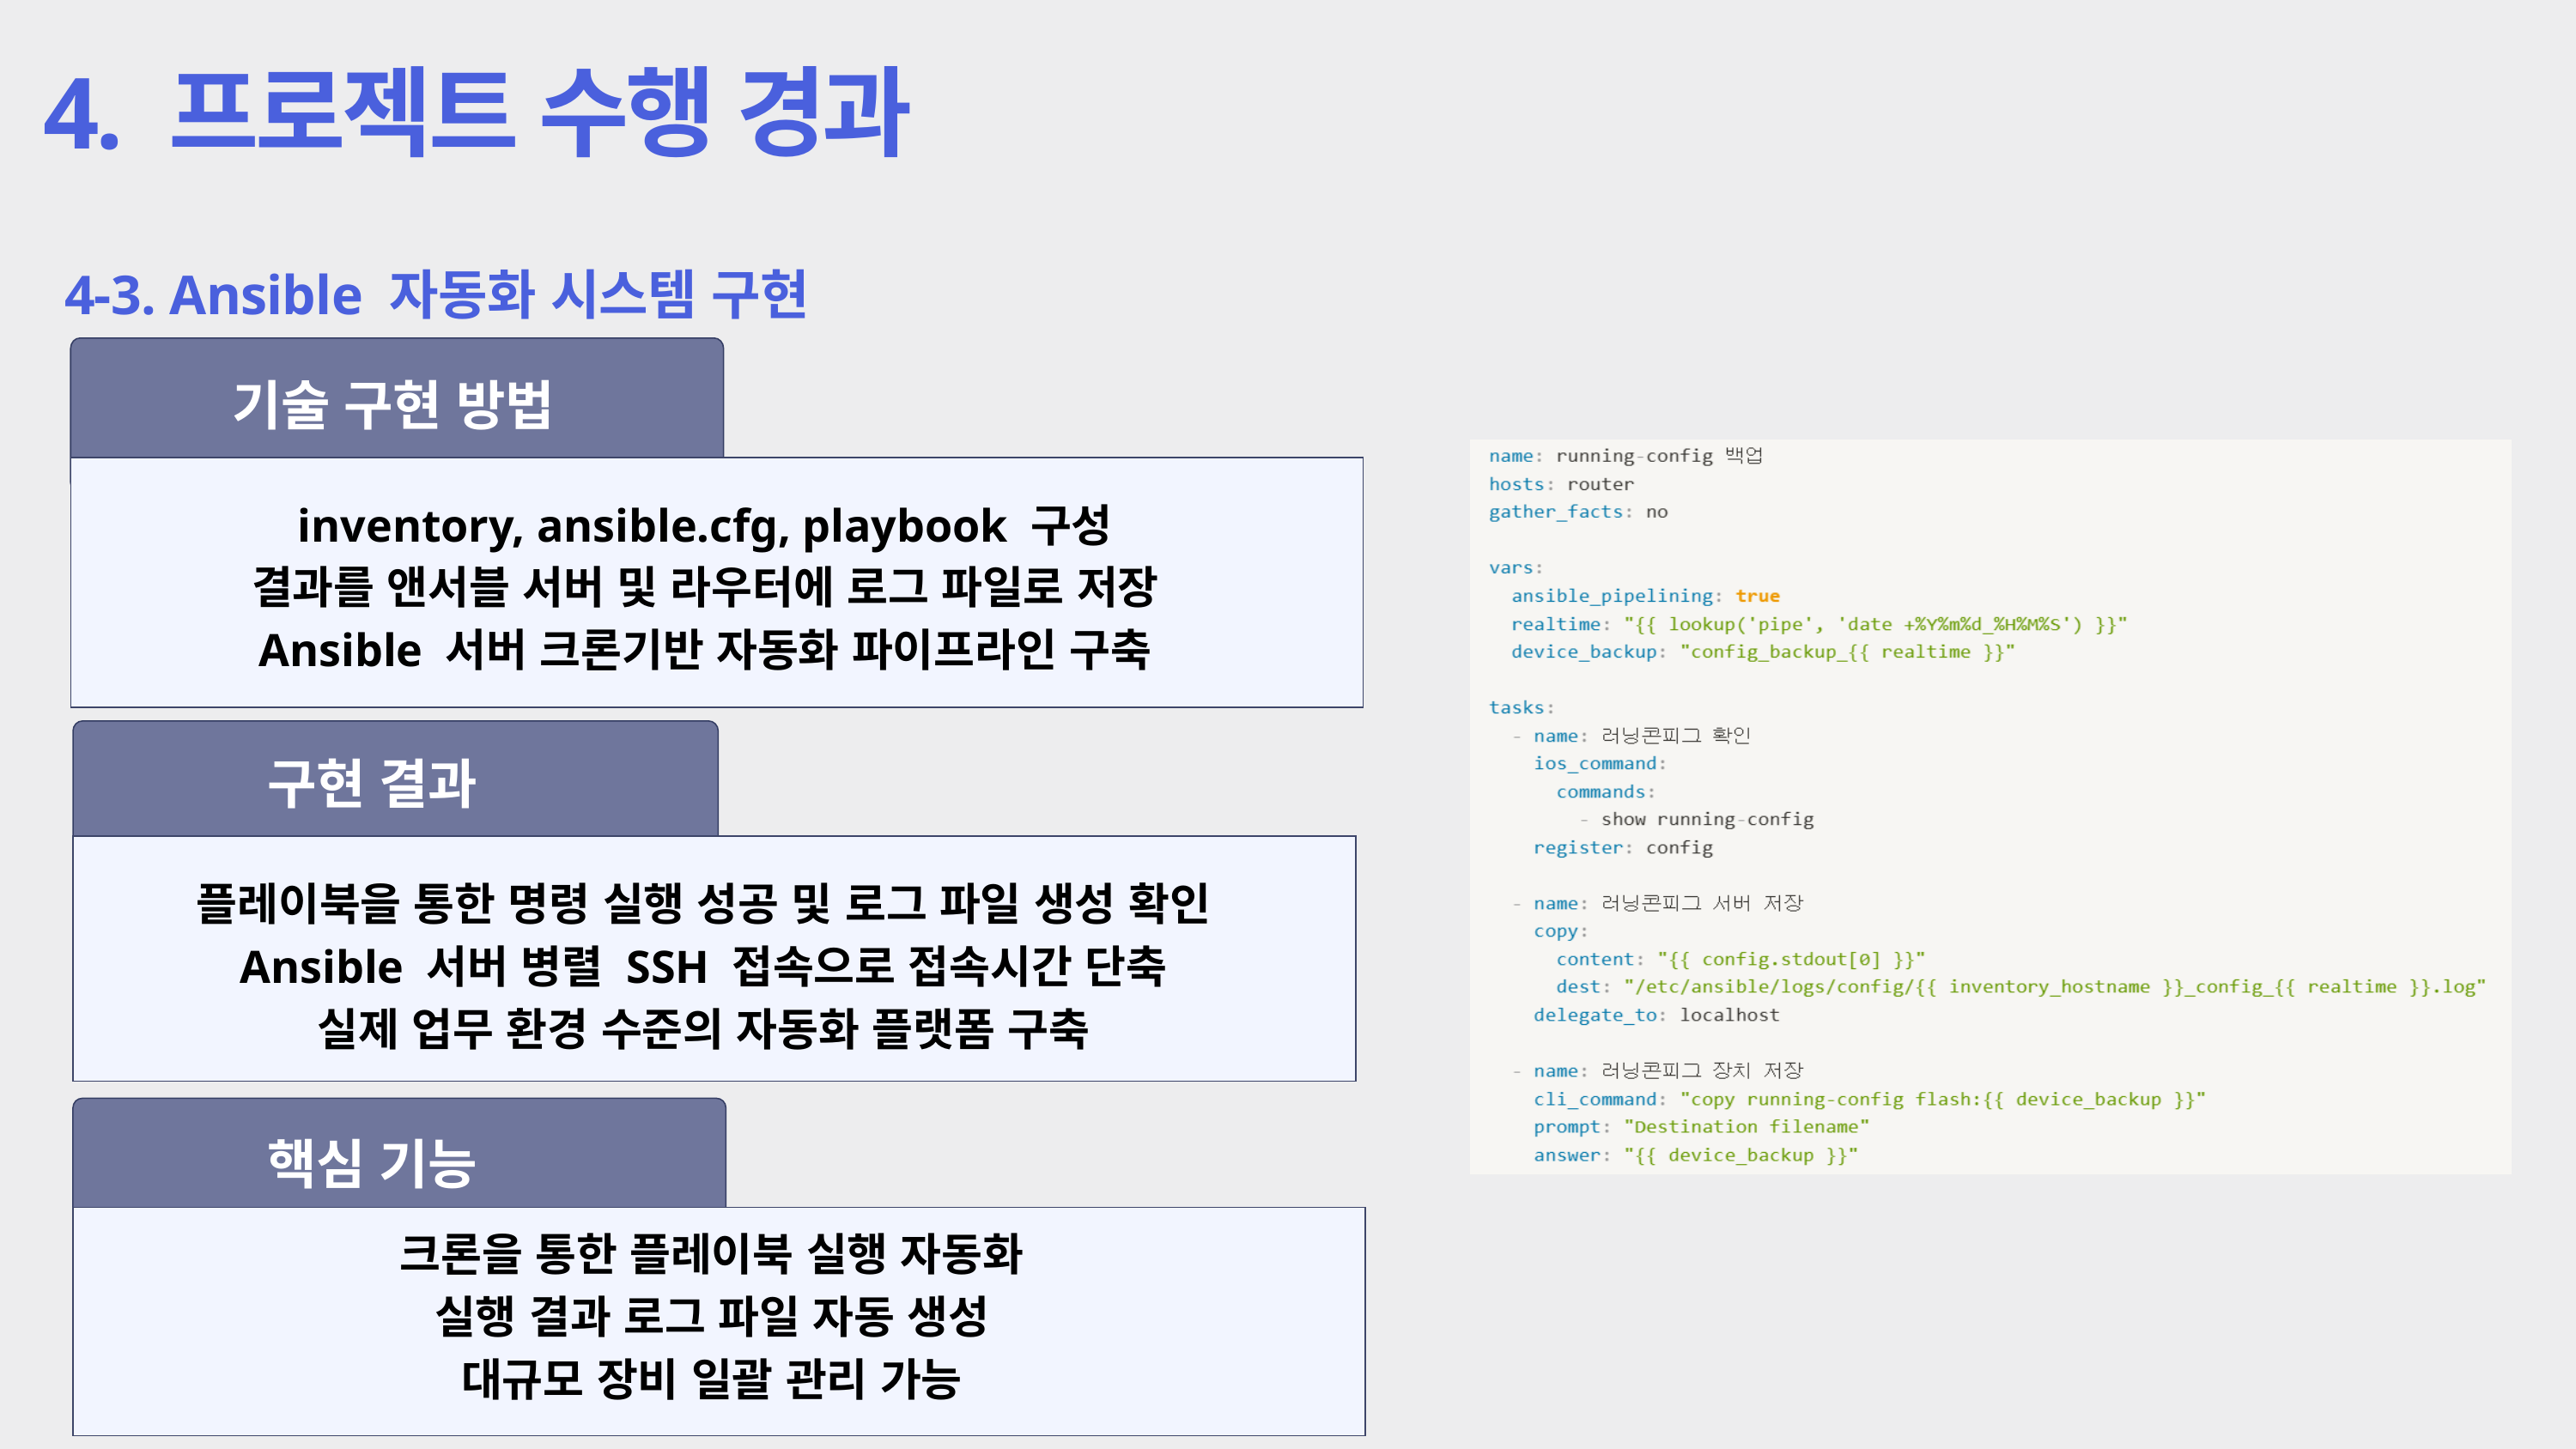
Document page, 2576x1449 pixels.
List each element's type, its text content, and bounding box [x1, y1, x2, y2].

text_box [72, 720, 1357, 1082]
text_box 4-3. Ansible 자동화 시스템 구현 [64, 255, 966, 326]
picture [1470, 440, 2512, 1174]
text_box 4. 프로젝트 수행 경과 [42, 44, 1514, 169]
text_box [72, 1098, 1366, 1436]
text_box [70, 337, 1364, 708]
